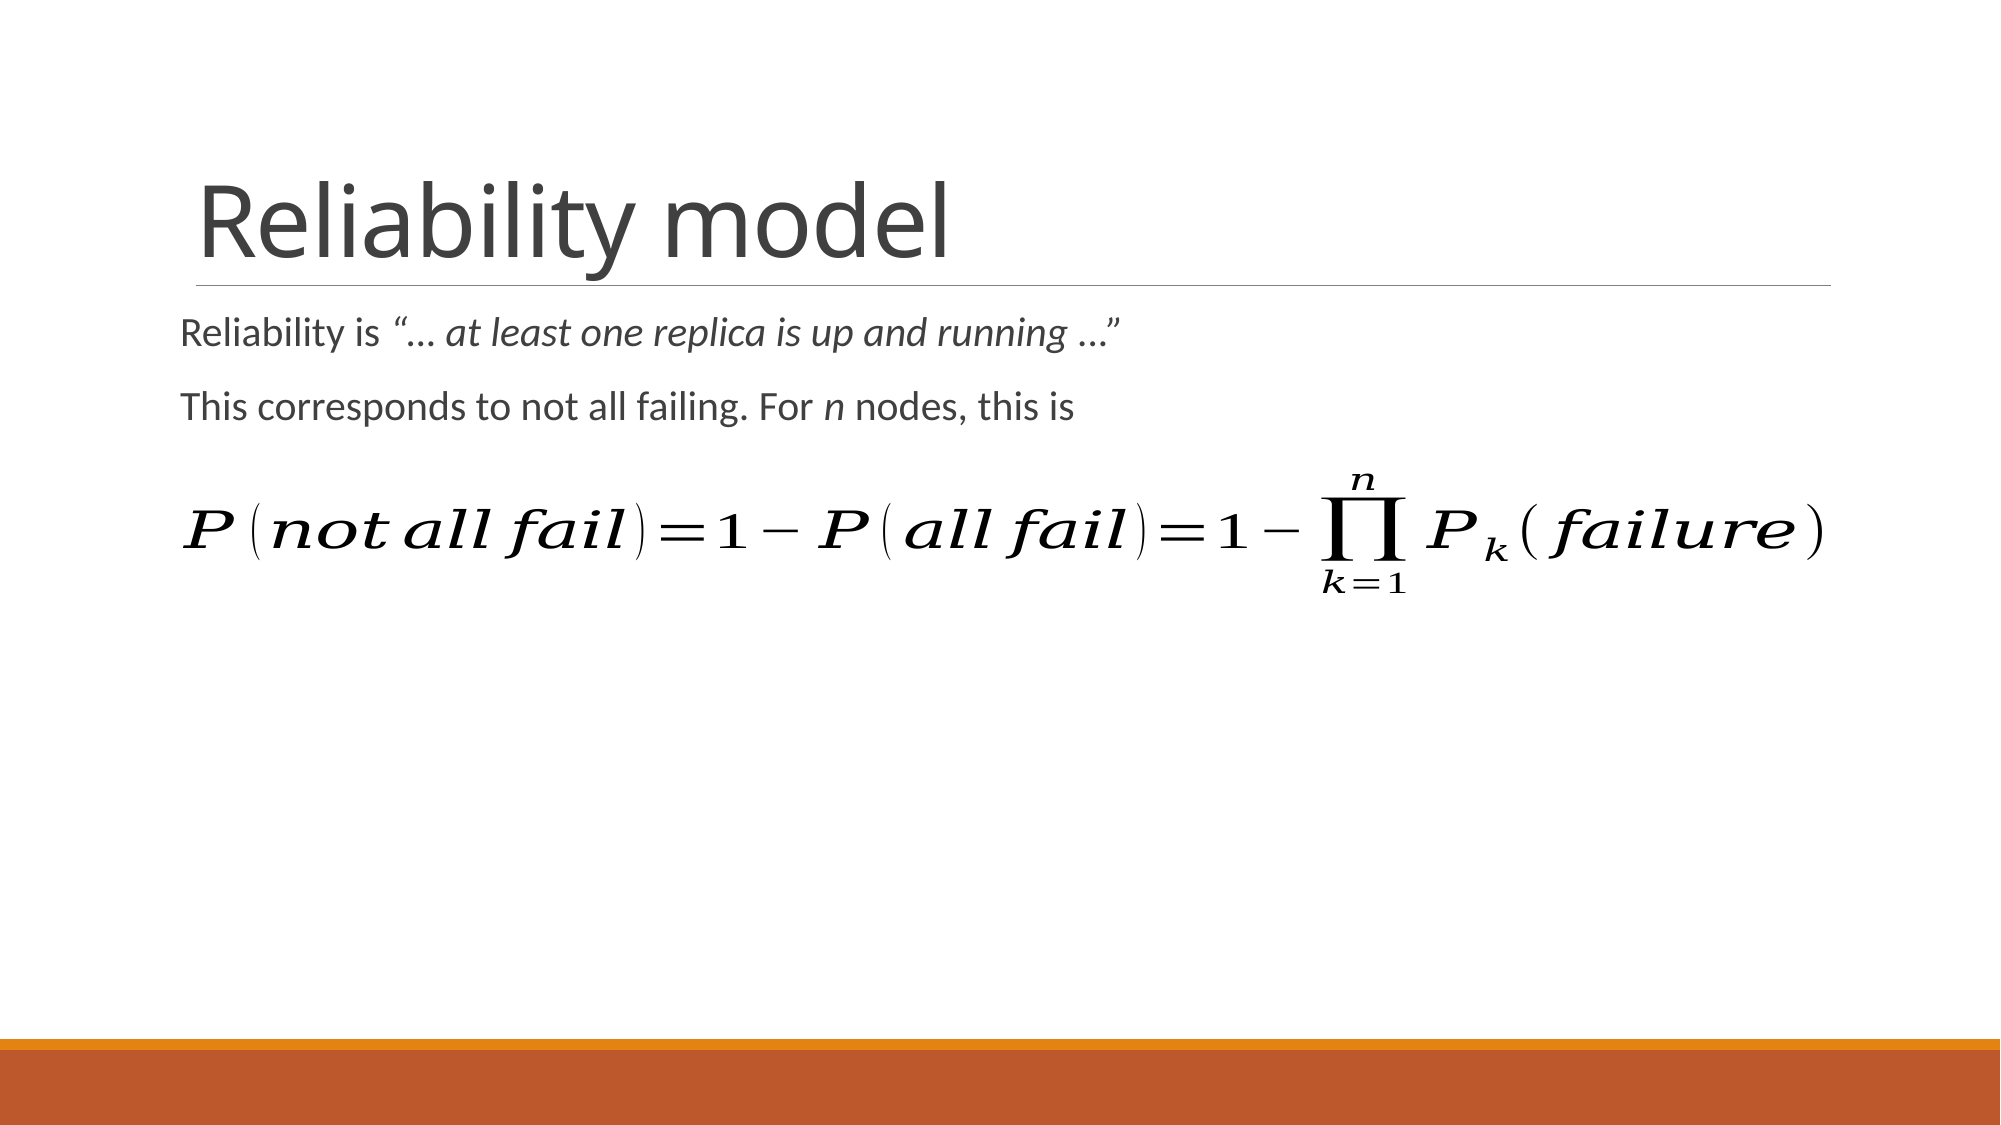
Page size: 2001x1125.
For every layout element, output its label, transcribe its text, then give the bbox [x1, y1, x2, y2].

title Reliability model [180, 47, 1830, 285]
list Reliability is “… at least one replica is up and running ...” This corresponds to not all failing. For n nodes, this is [180, 302, 1830, 963]
